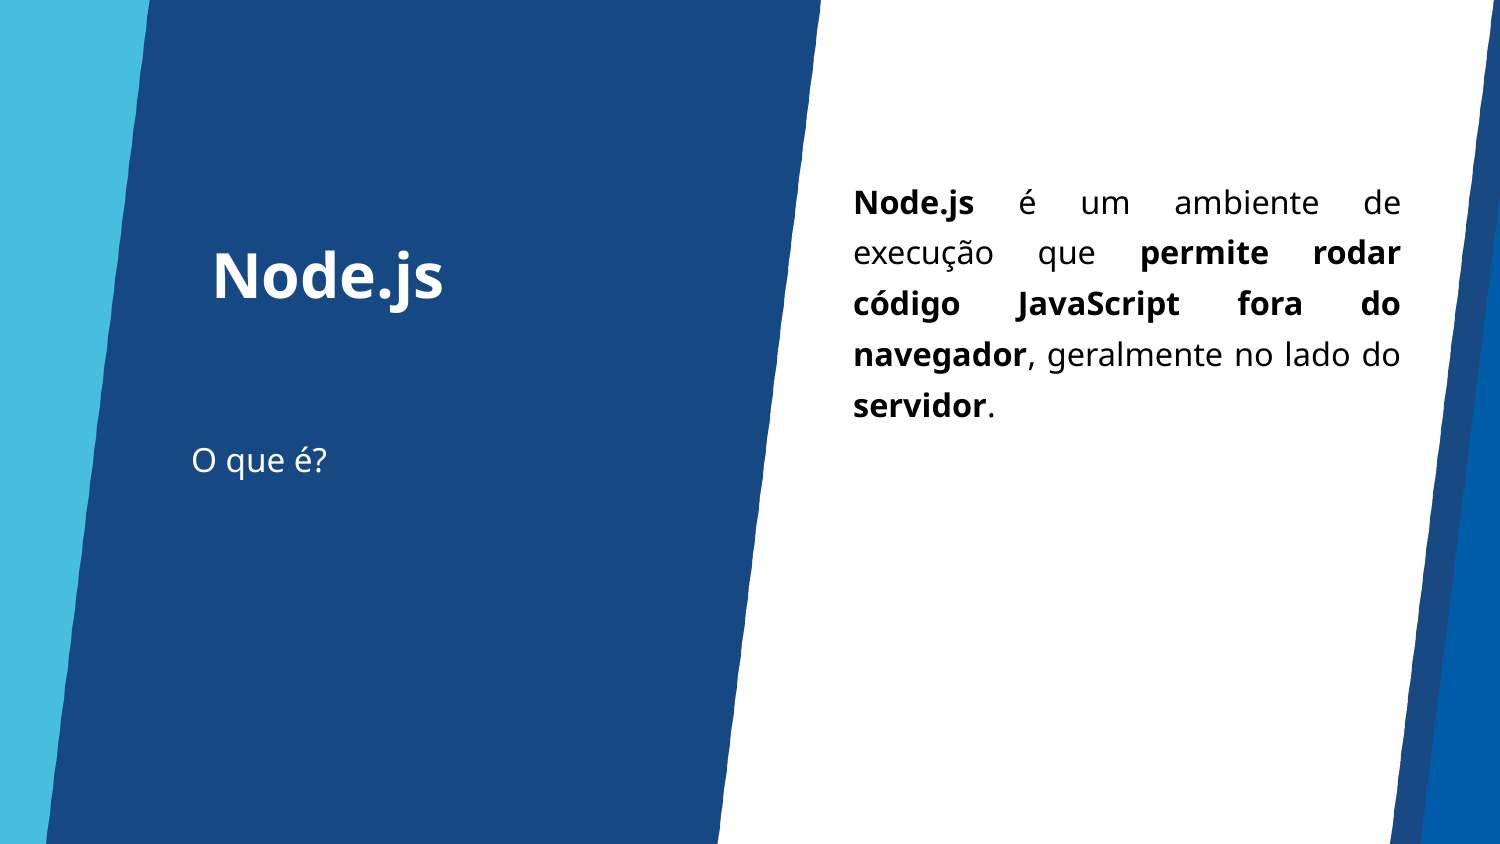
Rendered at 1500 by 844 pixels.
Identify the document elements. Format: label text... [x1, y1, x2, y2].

picture [0, 0, 1500, 844]
subtitle O que é? [176, 421, 645, 782]
subtitle Node.js é um ambiente de execução que permite rodar código JavaScript fora do navegador, geralmente no lado do servidor. [838, 157, 1417, 446]
title Node.js [195, 118, 729, 332]
